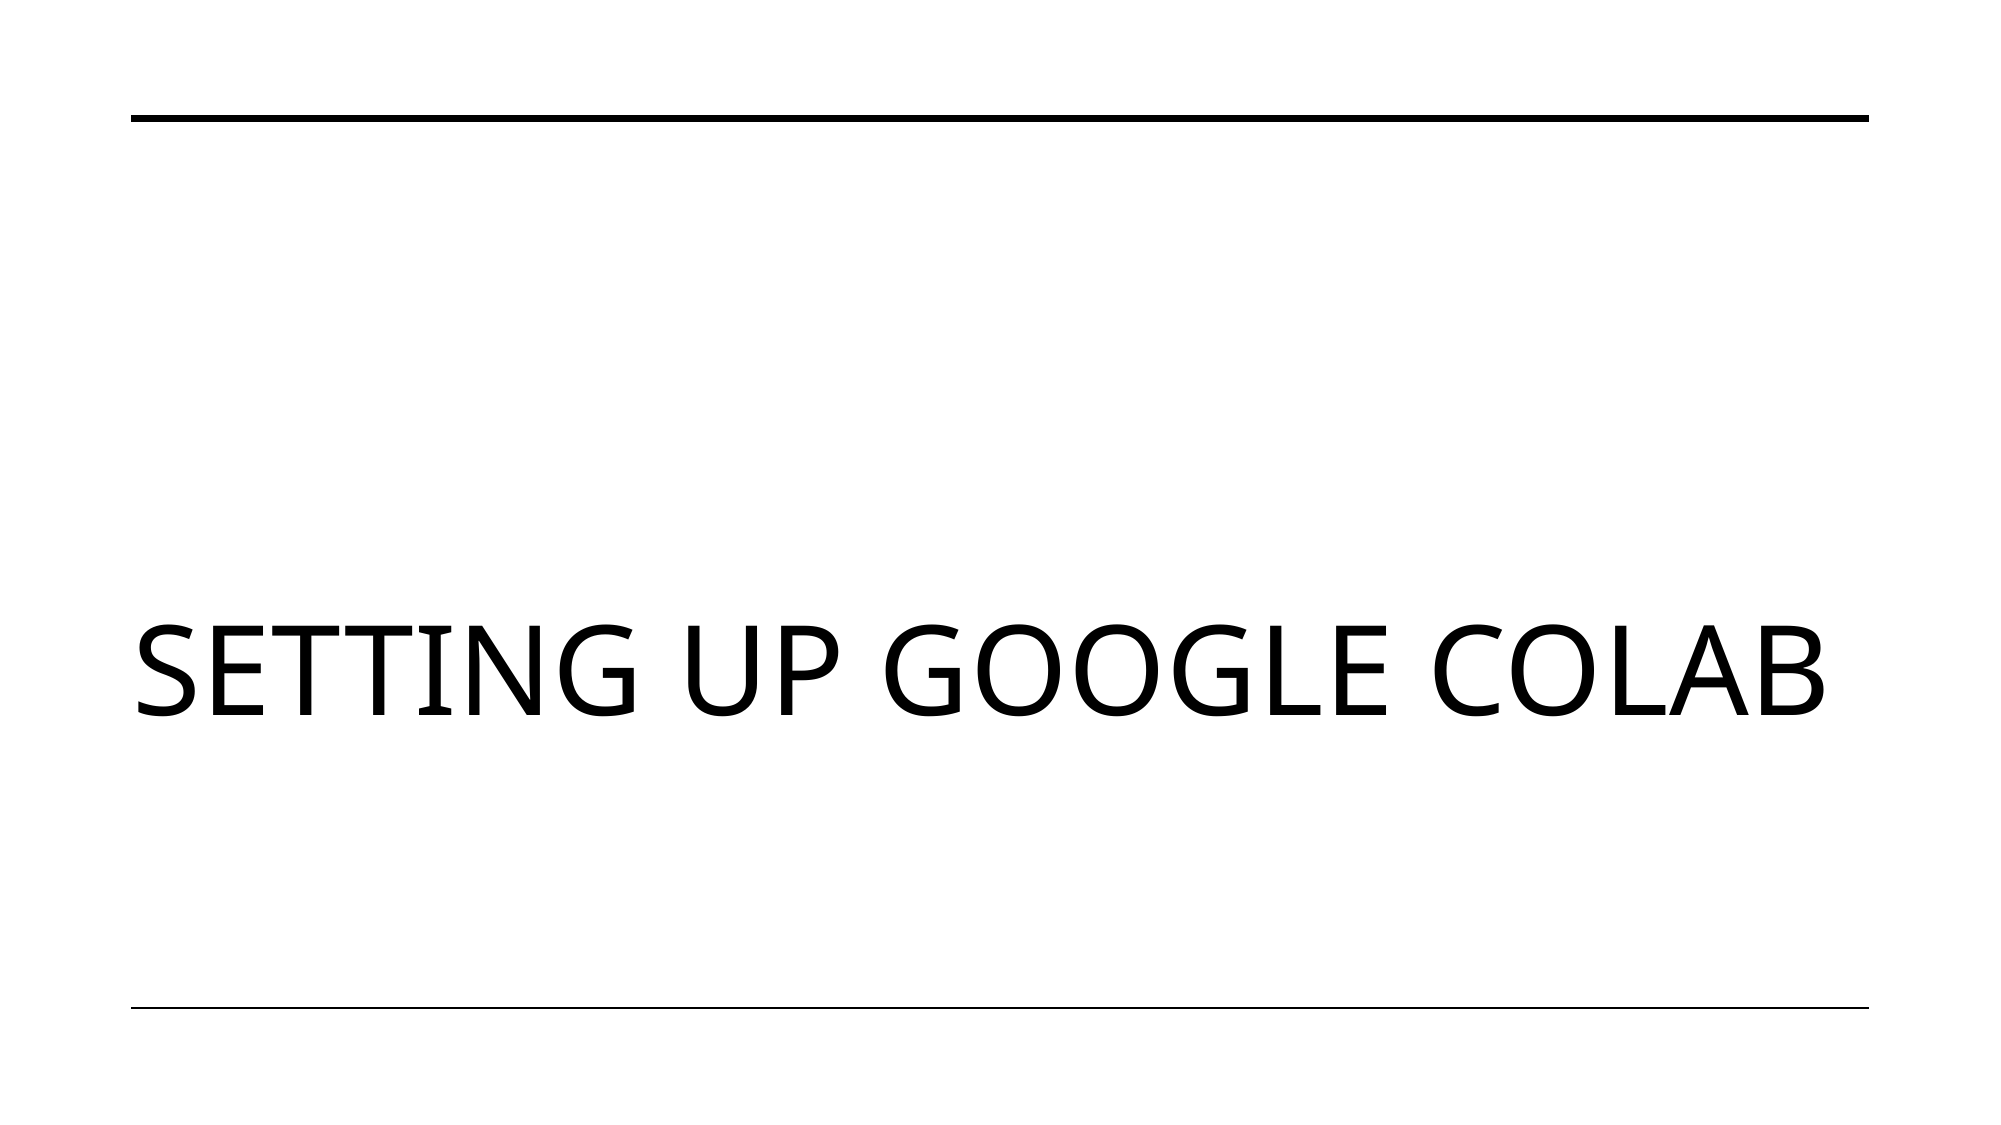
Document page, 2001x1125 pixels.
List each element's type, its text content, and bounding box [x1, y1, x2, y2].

title Setting up google Colab [117, 280, 1862, 749]
